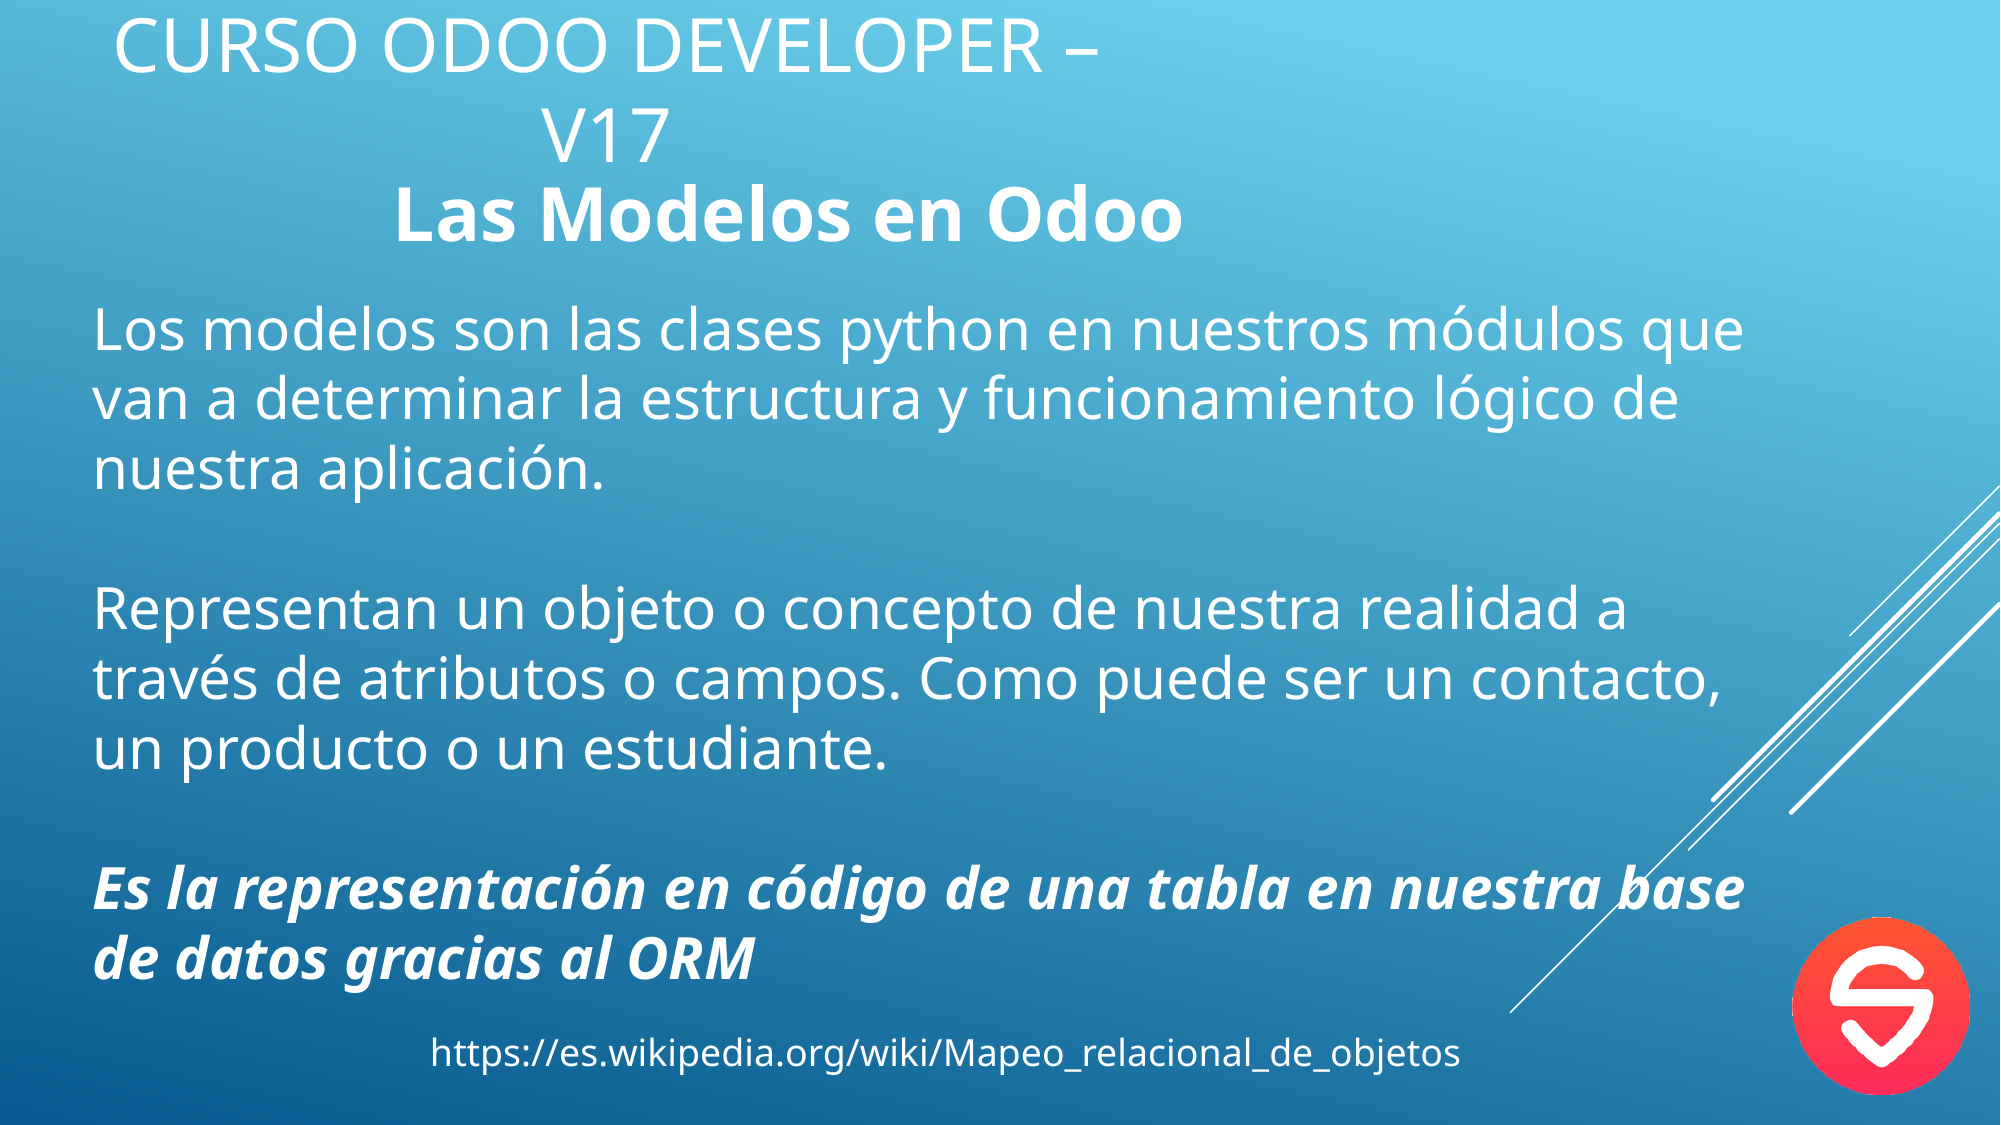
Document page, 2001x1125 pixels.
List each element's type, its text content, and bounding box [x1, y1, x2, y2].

text_box https://es.wikipedia.org/wiki/Mapeo_relacional_de_objetos [415, 1021, 1733, 1082]
text_box Los modelos son las clases python en nuestros módulos que van a determinar la estructura y funcionamiento lógico de nuestra aplicación. Representan un objeto o concepto de nuestra realidad a través de atributos o campos. Como puede ser un contacto, un producto o un estudiante. Es la representación en código de una tabla en nuestra base de datos gracias al ORM [78, 284, 1793, 999]
title Curso odoo developer – v17 [36, 31, 1178, 144]
text_box Las Modelos en Odoo [378, 159, 2000, 264]
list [1792, 917, 1970, 1095]
